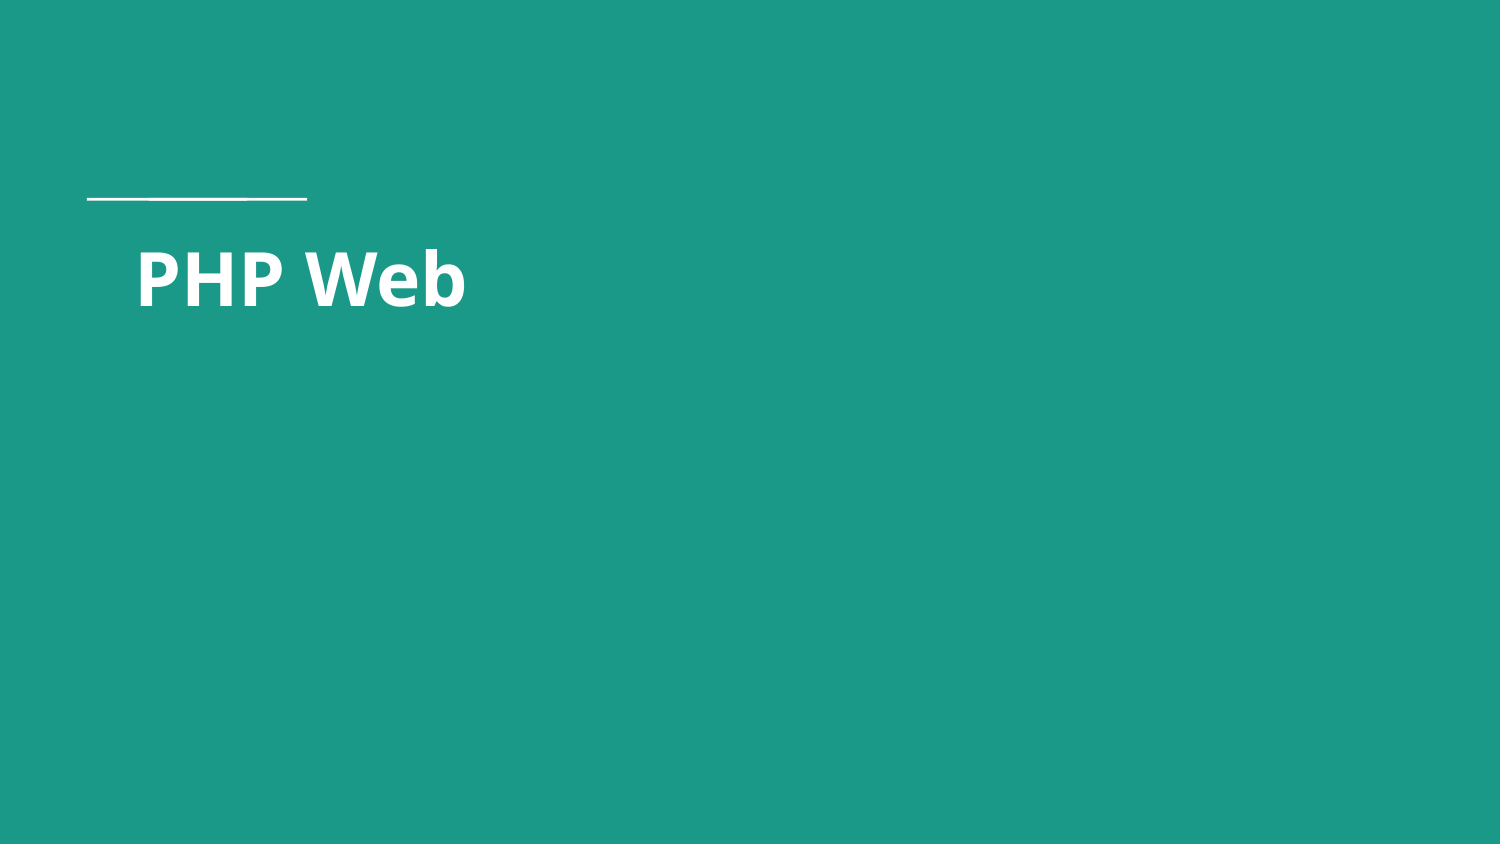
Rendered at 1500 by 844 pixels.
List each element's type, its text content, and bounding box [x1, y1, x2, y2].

title PHP Web [119, 216, 1381, 466]
